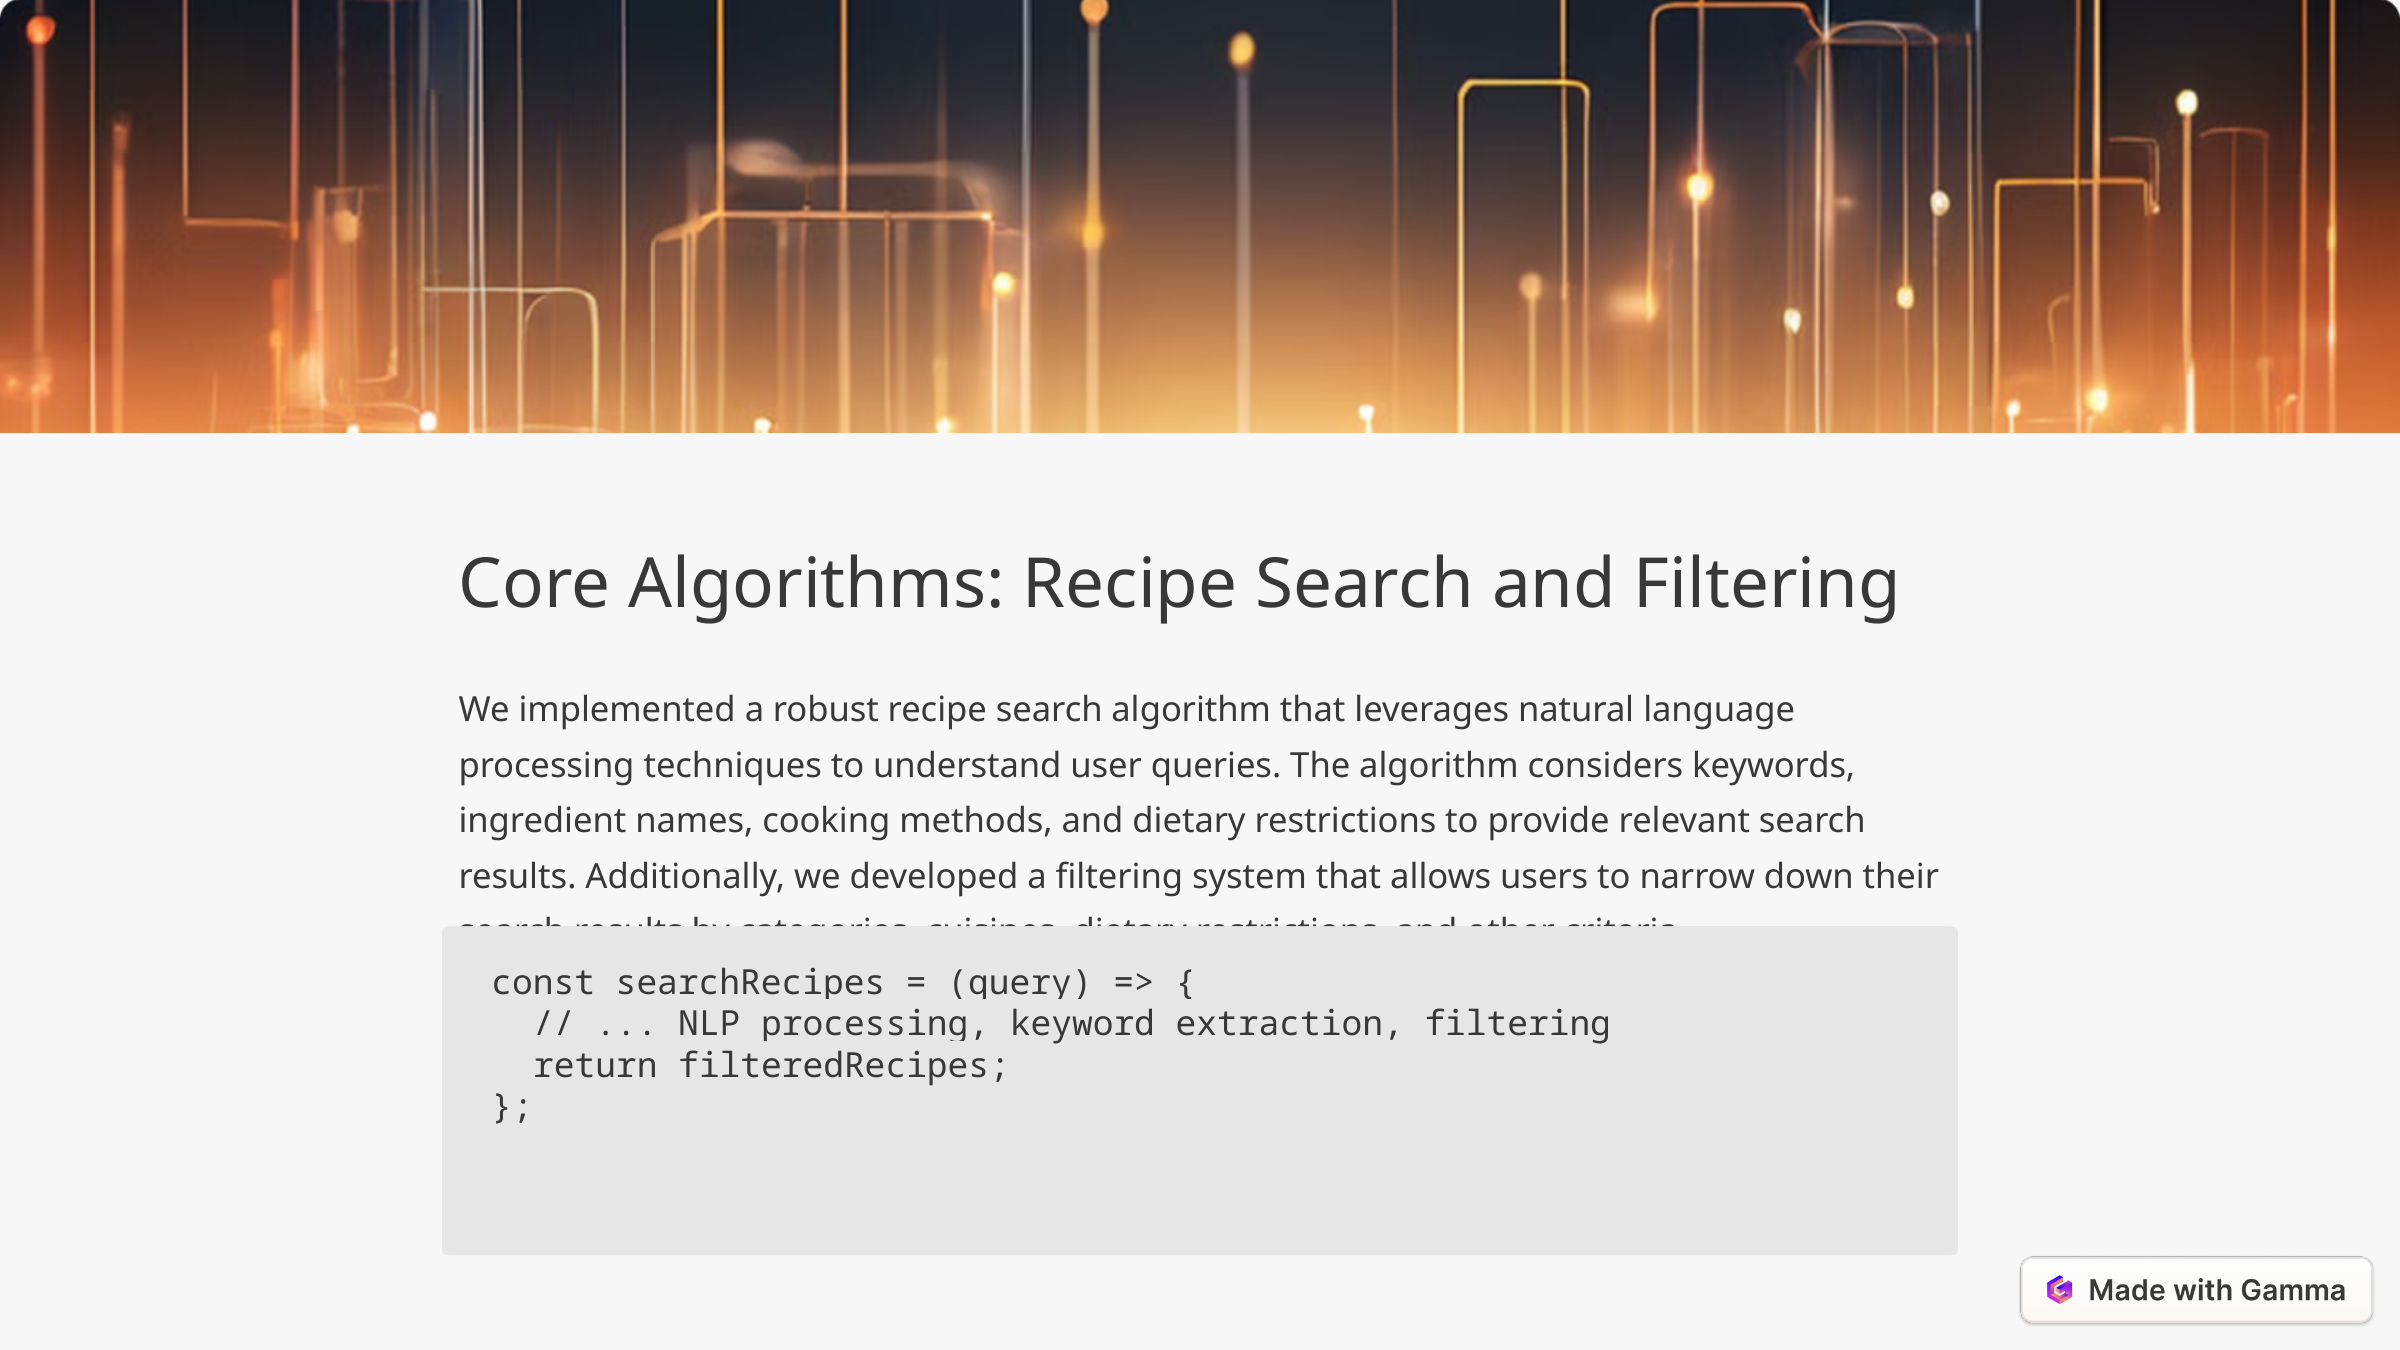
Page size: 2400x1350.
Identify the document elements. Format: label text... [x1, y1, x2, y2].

picture [0, 0, 2400, 433]
picture [2008, 1244, 2385, 1335]
text_box [0, 433, 2400, 1350]
text_box [442, 926, 1958, 1256]
text_box We implemented a robust recipe search algorithm that leverages natural language processing techniques to understand user queries. The algorithm considers keywords, ingredient names, cooking methods, and dietary restrictions to provide relevant search results. Additionally, we developed a filtering system that allows users to narrow down their search results by categories, cuisines, dietary restrictions, and other criteria. [443, 666, 1957, 888]
text_box Core Algorithms: Recipe Search and Filtering [443, 527, 1568, 615]
text_box const searchRecipes = (query) => { // ... NLP processing, keyword extraction, filtering return filteredRecipes; }; [476, 952, 1924, 1230]
